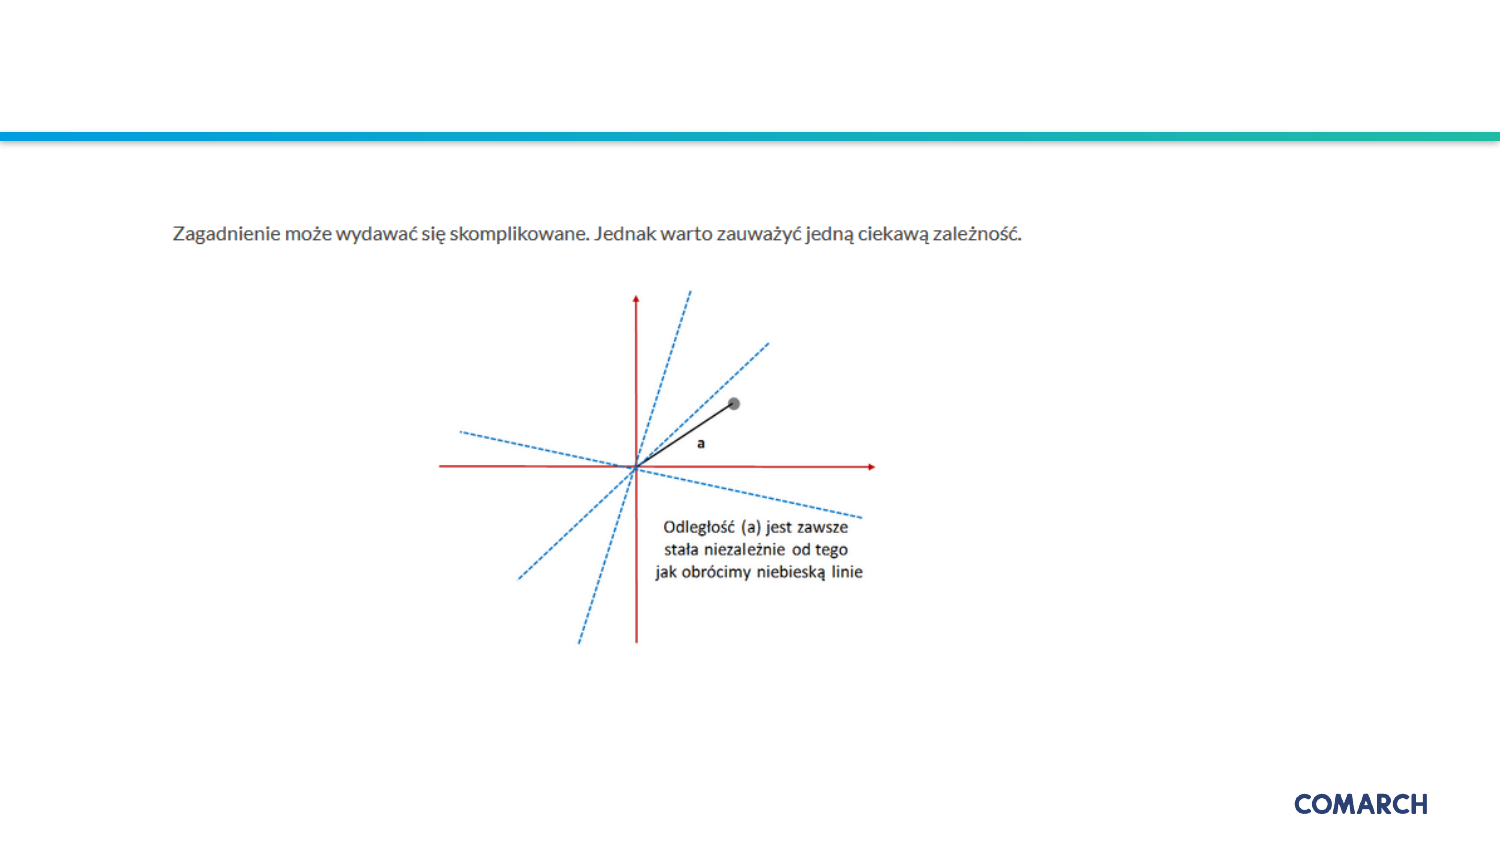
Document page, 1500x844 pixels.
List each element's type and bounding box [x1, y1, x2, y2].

picture [1294, 793, 1427, 814]
picture [159, 203, 1171, 678]
